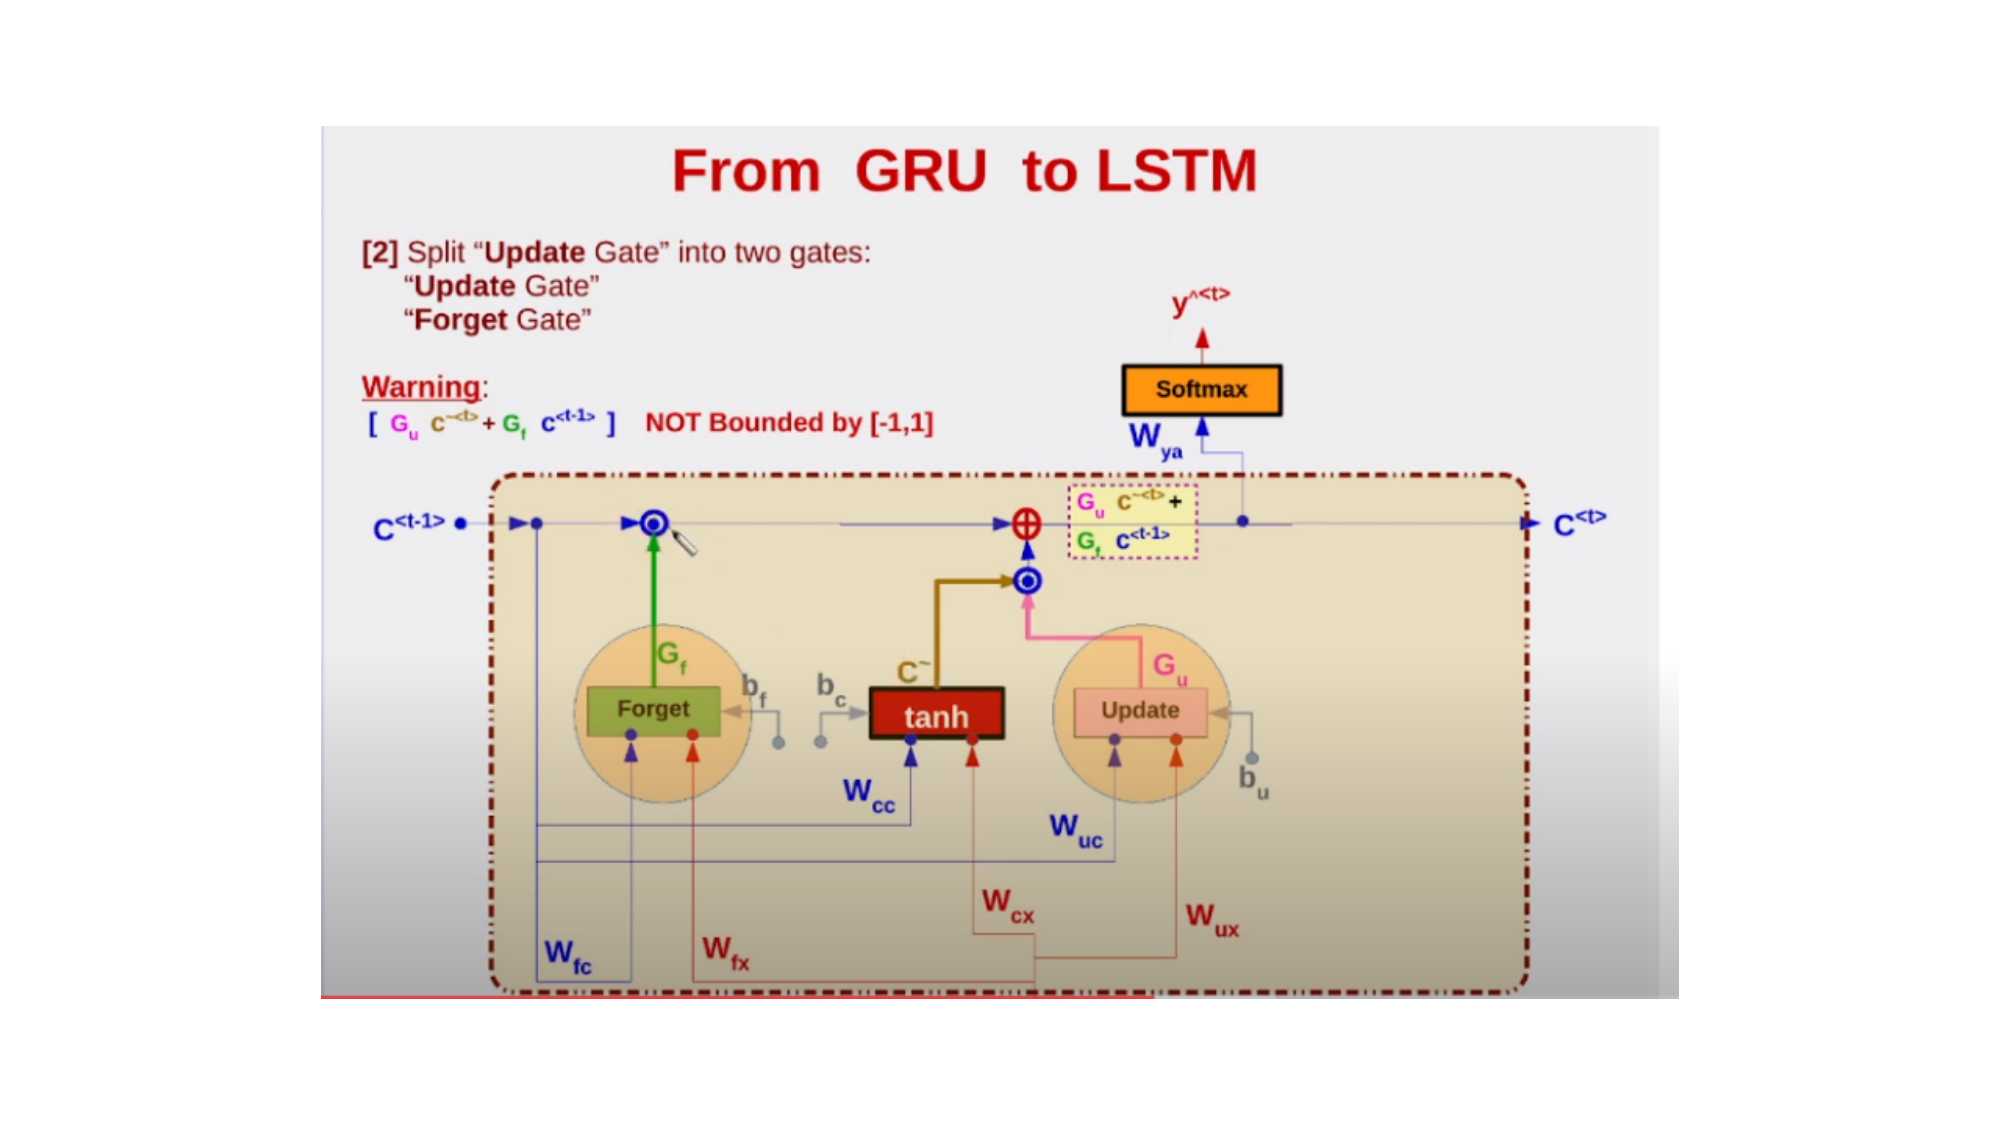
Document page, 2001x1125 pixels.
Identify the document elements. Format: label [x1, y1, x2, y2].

picture [320, 126, 1679, 999]
